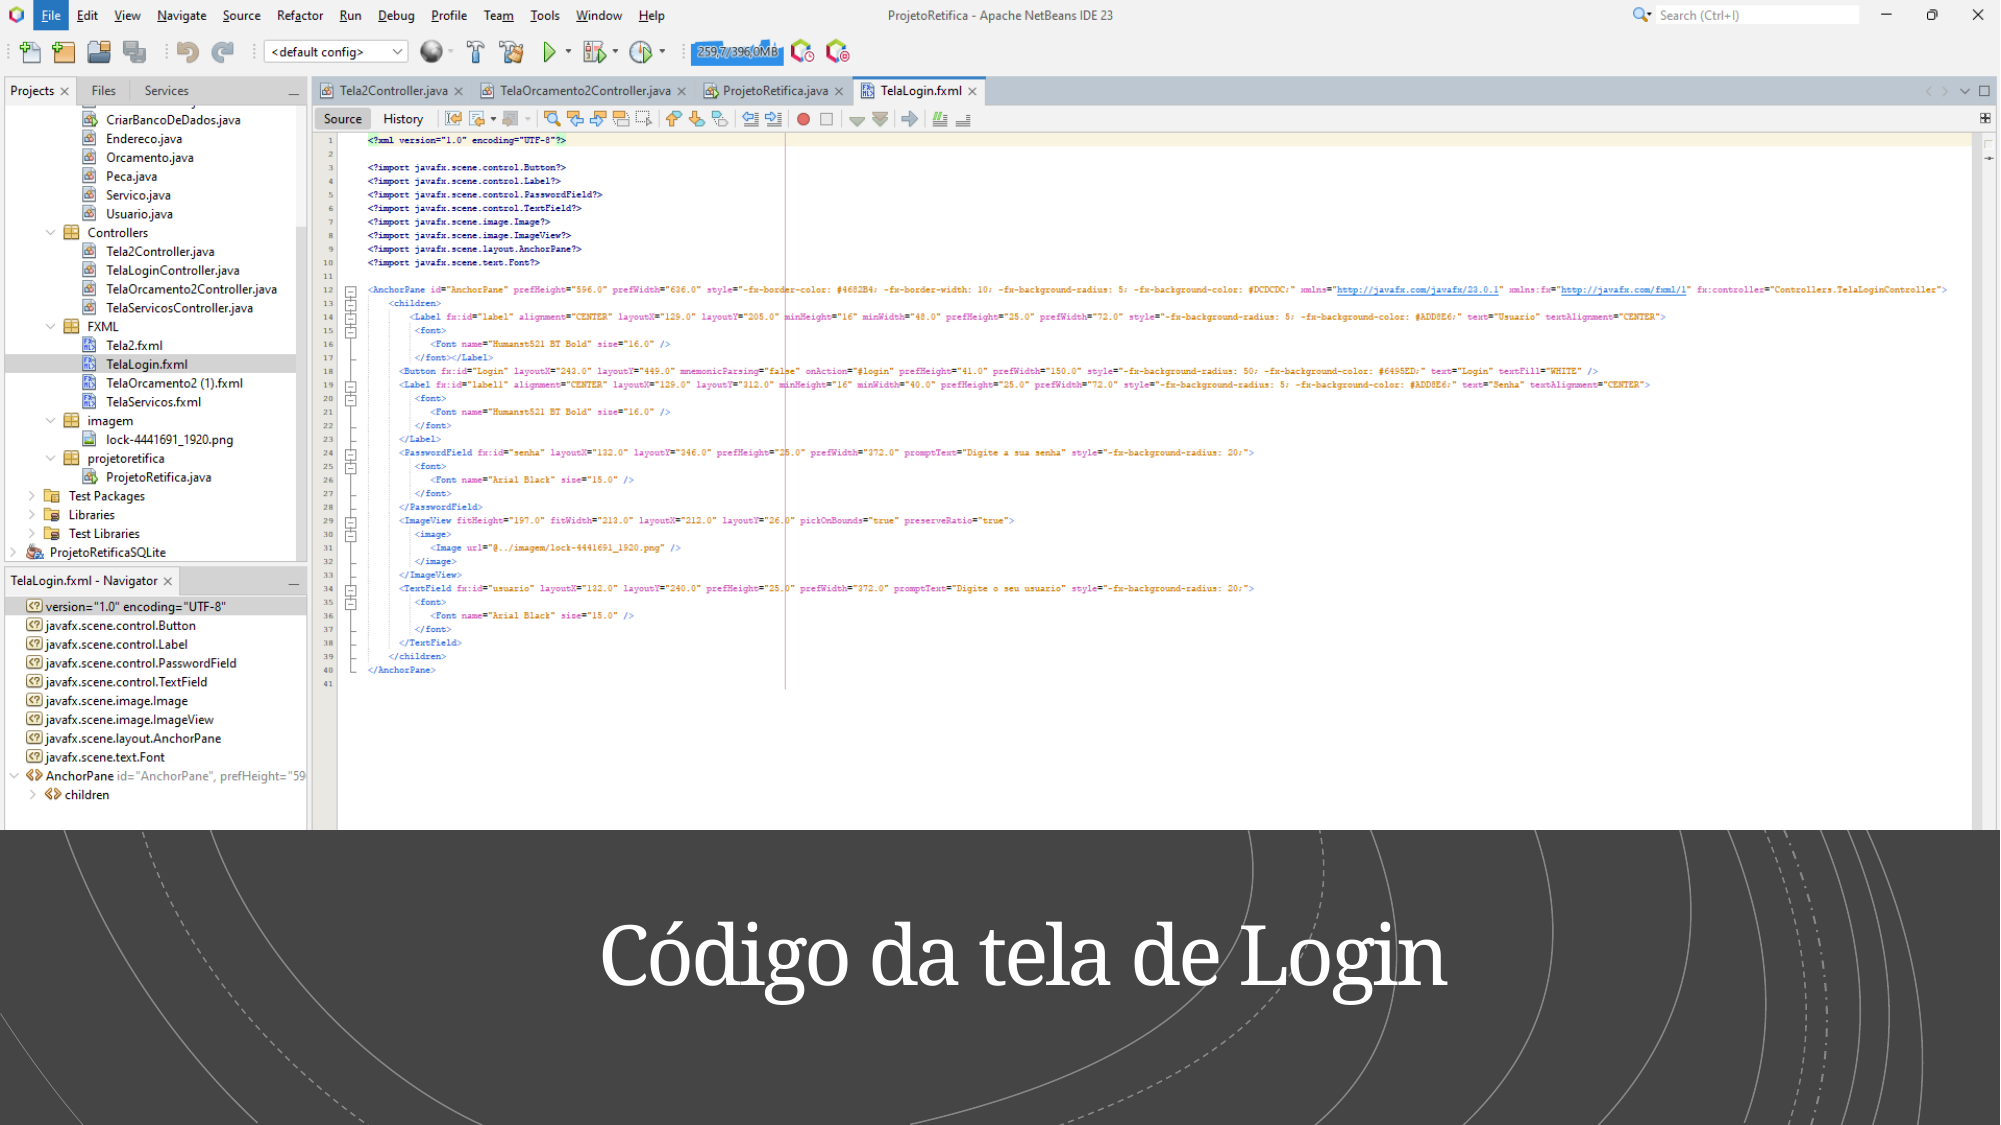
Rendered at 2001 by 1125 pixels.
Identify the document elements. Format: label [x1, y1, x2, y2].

list [0, 0, 2000, 831]
text_box [0, 831, 2000, 1125]
